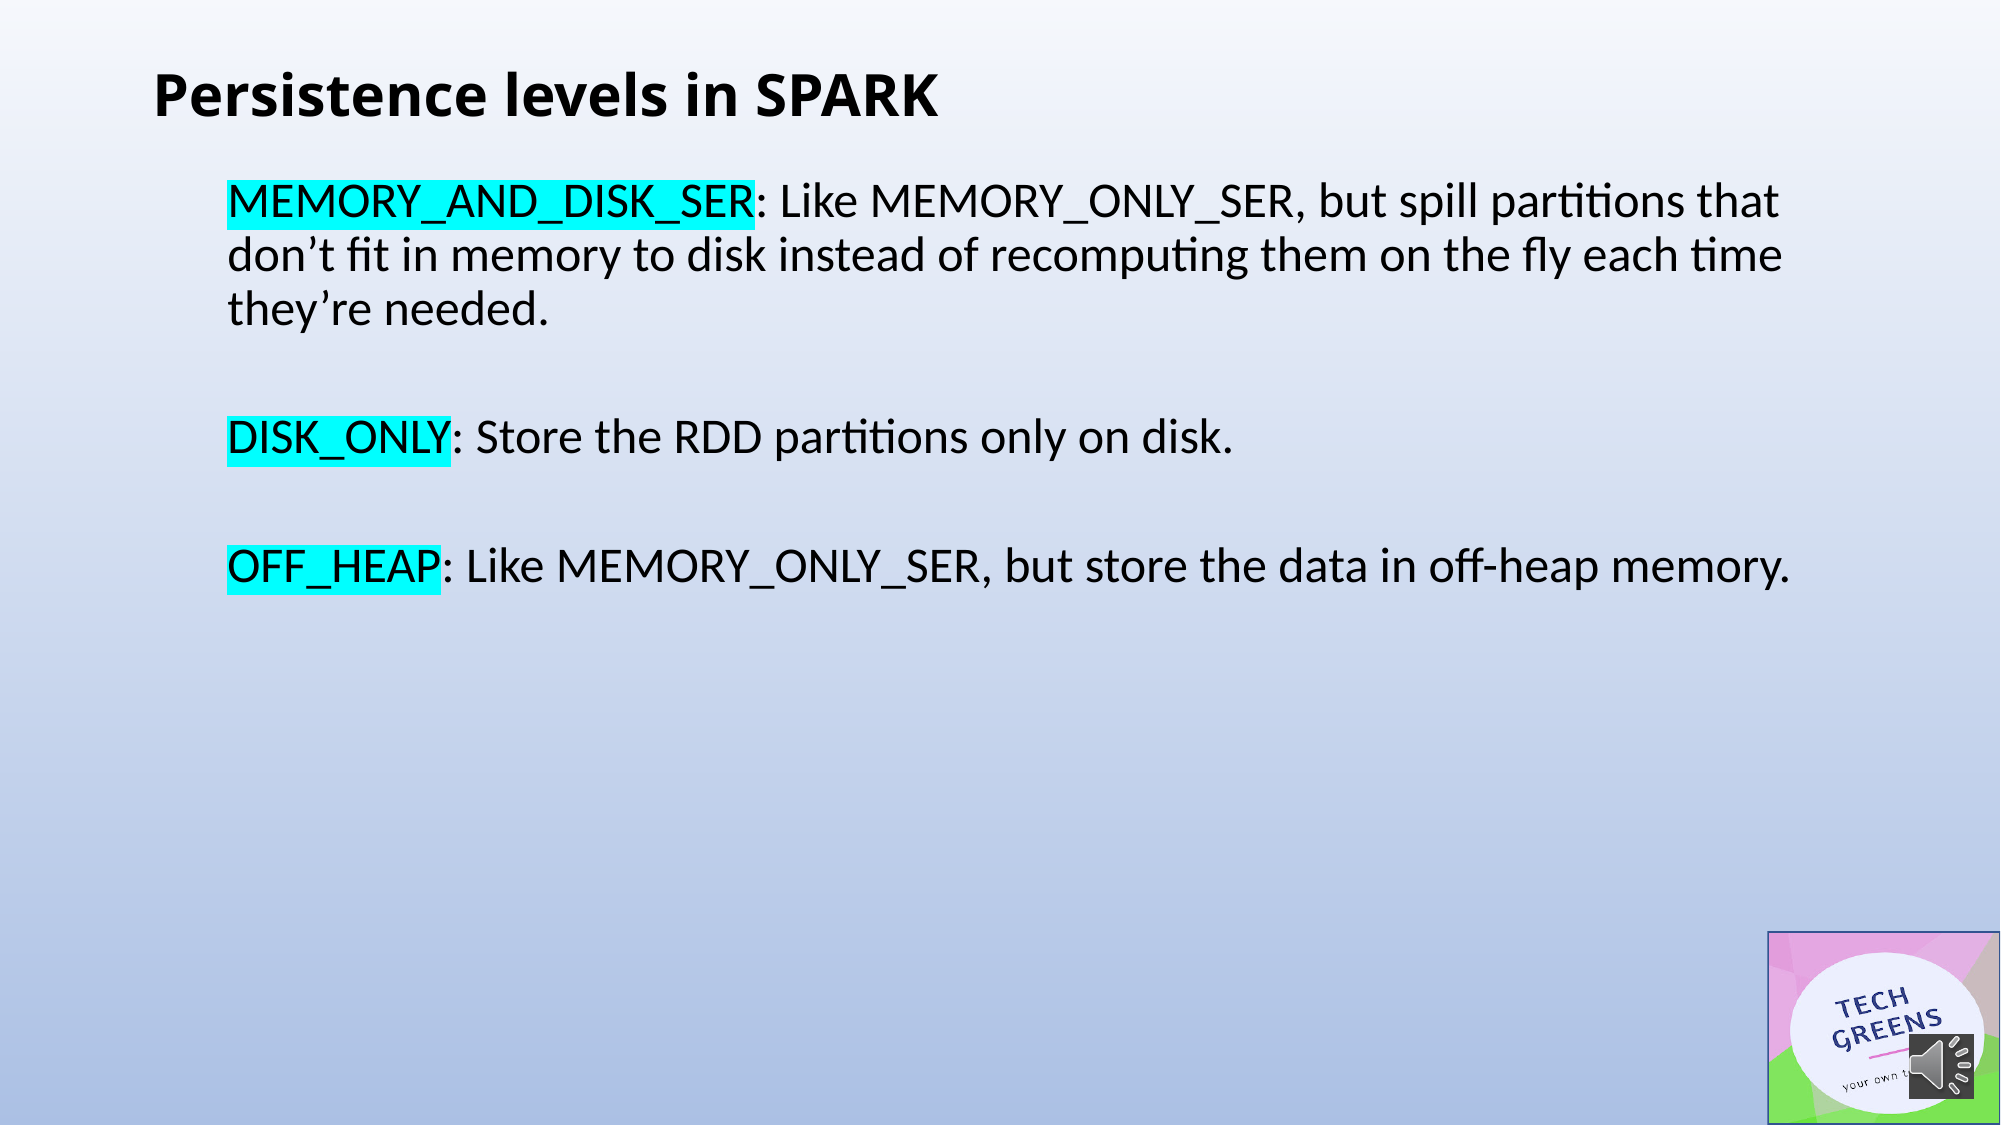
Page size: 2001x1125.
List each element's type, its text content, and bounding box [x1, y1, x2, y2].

picture [1769, 933, 1999, 1123]
title Persistence levels in SPARK [137, 59, 1863, 135]
list MEMORY_AND_DISK_SER: Like MEMORY_ONLY_SER, but spill partitions that don’t fit in memory to disk instead of recomputing them on the fly each time they’re needed. DISK_ONLY: Store the RDD partitions only on disk. OFF_HEAP: Like MEMORY_ONLY_SER, but store the data in off-heap memory. [137, 166, 1863, 1014]
